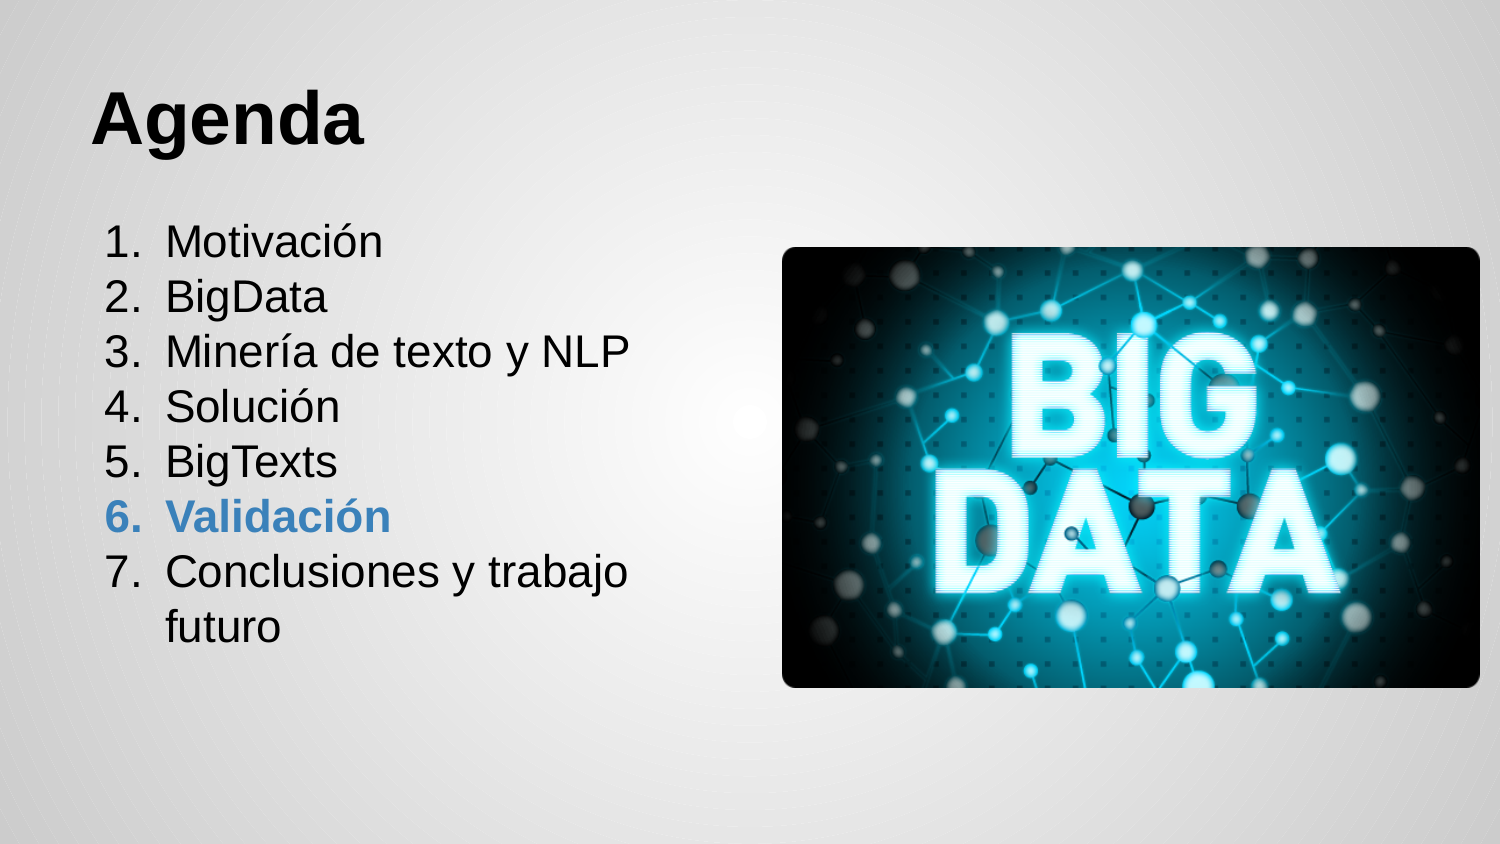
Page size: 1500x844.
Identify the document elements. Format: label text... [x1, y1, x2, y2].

list Motivación BigData Minería de texto y NLP Solución BigTexts Validación Conclusiones y trabajo futuro [75, 196, 751, 808]
title Agenda [75, 33, 1425, 175]
picture [781, 246, 1480, 688]
